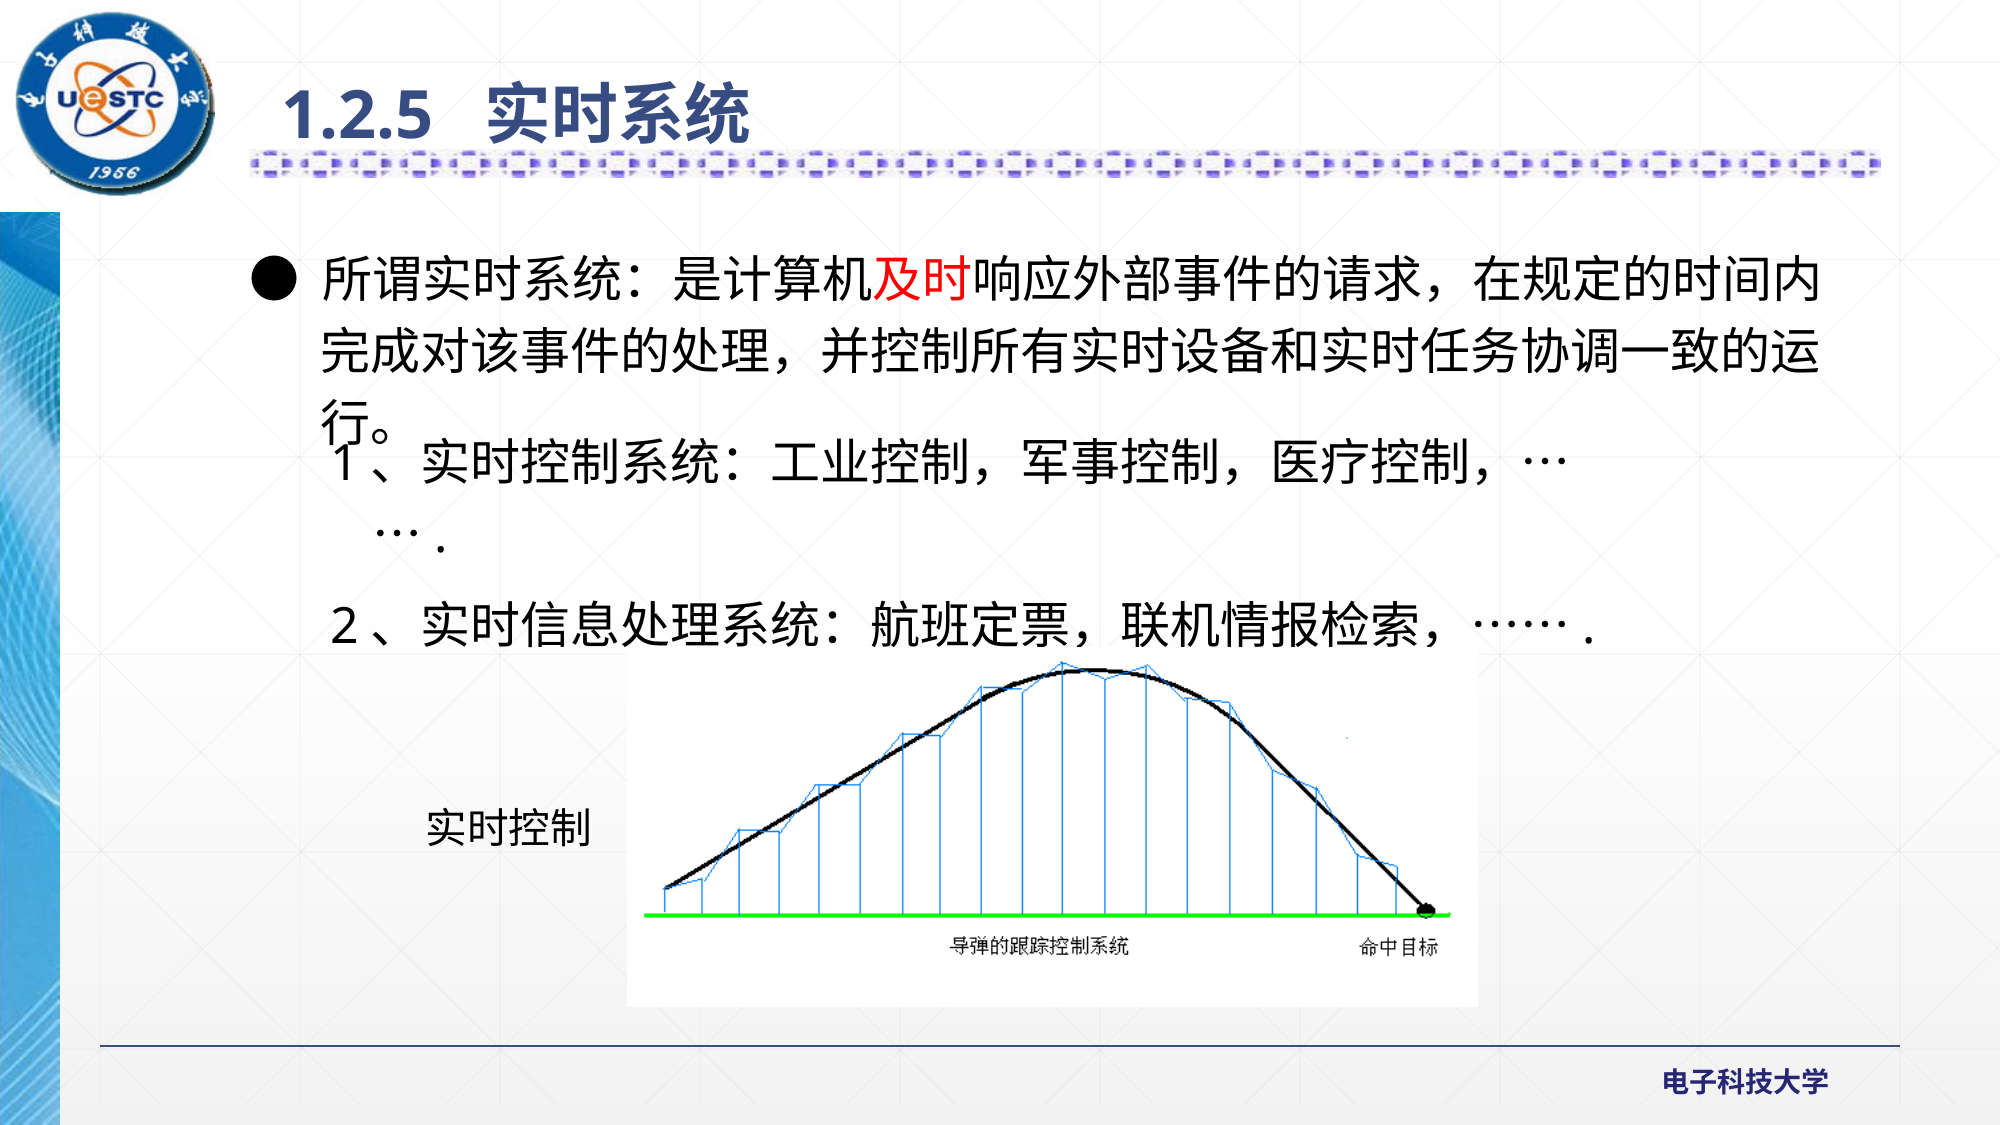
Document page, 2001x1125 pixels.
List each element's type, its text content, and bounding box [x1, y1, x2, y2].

picture [15, 0, 215, 197]
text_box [409, 647, 1479, 1007]
picture [968, 149, 1881, 178]
picture [249, 149, 253, 178]
text_box 1、实时控制系统：工业控制，军事控制，医疗控制，……. 2、实时信息处理系统：航班定票，联机情报检索，……. [315, 411, 1620, 612]
list ● 所谓实时系统：是计算机及时响应外部事件的请求，在规定的时间内完成对该事件的处理，并控制所有实时设备和实时任务协调一致的运行。 [234, 228, 1871, 470]
title 1.2.5 实时系统 [253, 73, 968, 187]
picture [0, 212, 60, 1125]
